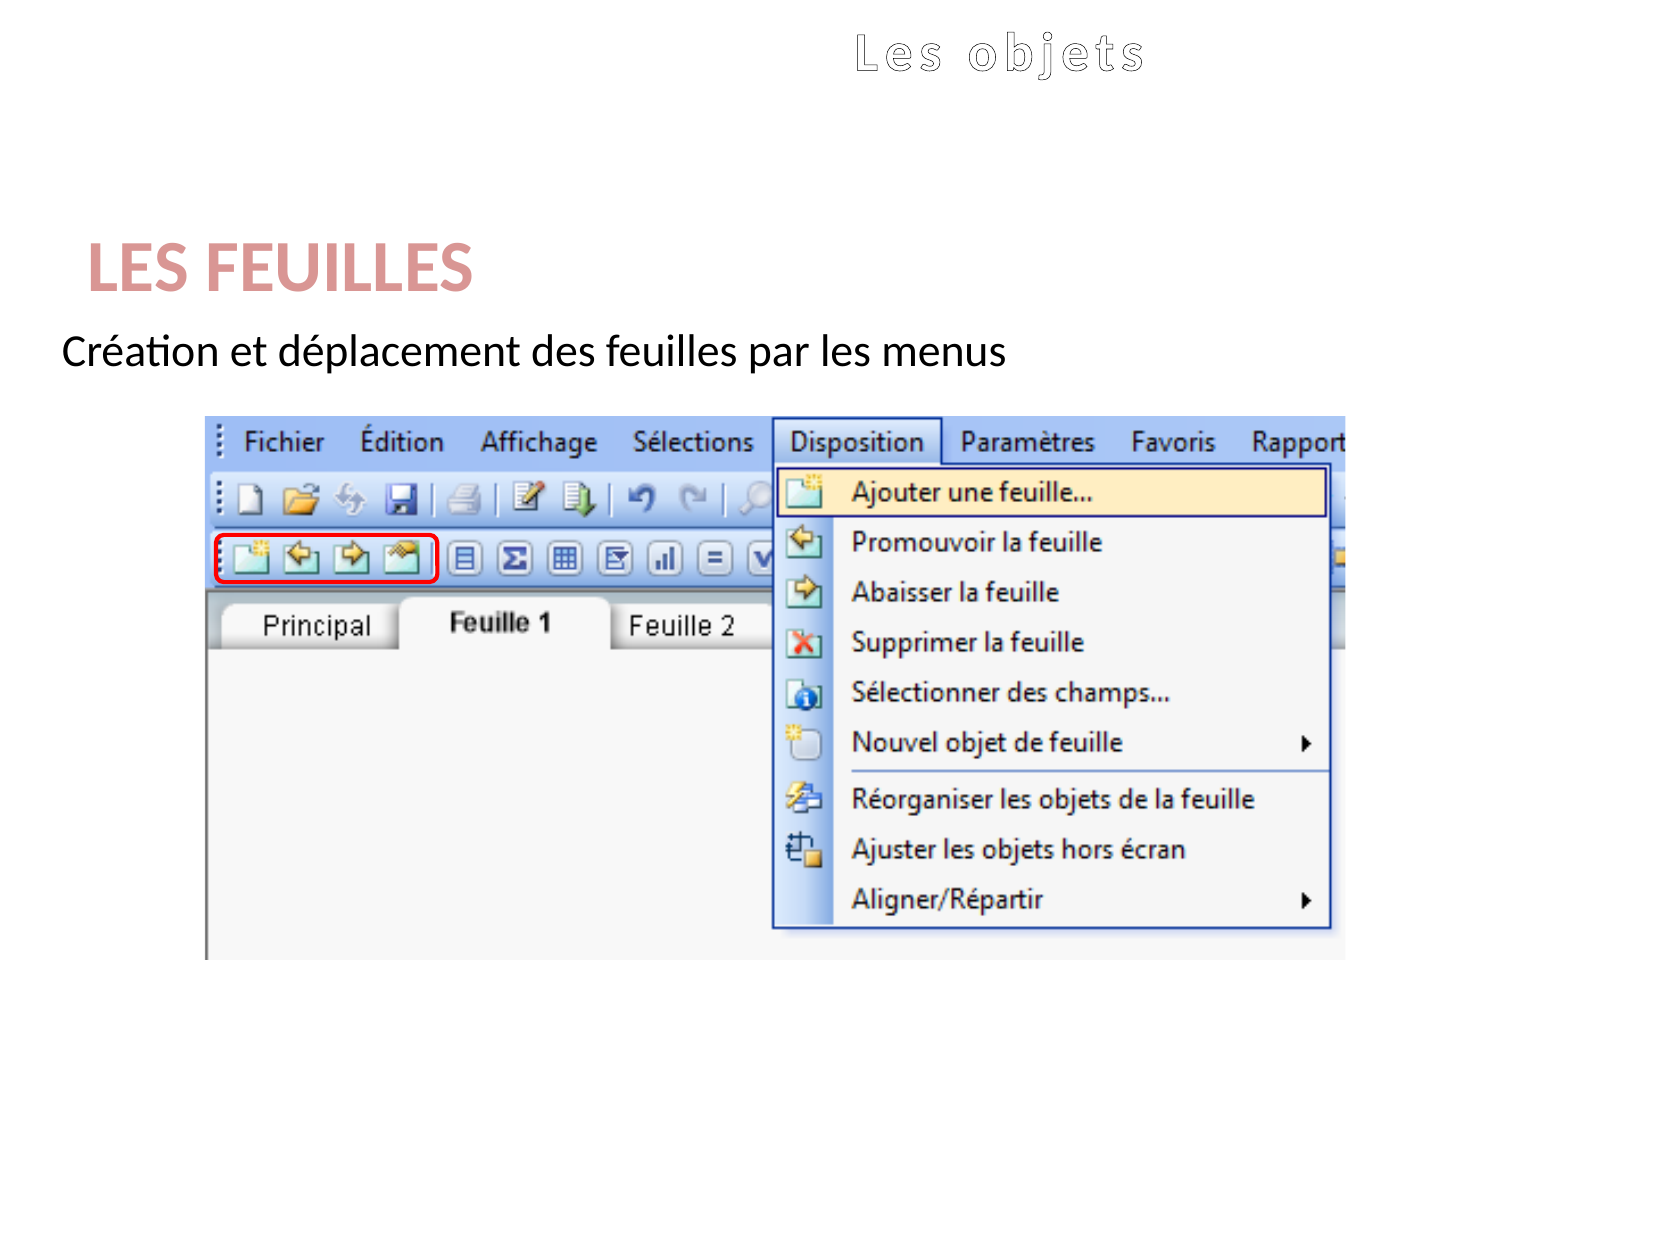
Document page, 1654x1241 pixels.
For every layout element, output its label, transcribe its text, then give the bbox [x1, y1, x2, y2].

picture [204, 416, 1346, 961]
title Les objets [345, 8, 1654, 110]
text_box Création et déplacement des feuilles par les menus [47, 312, 1571, 384]
text_box Les feuilles [71, 230, 1560, 312]
